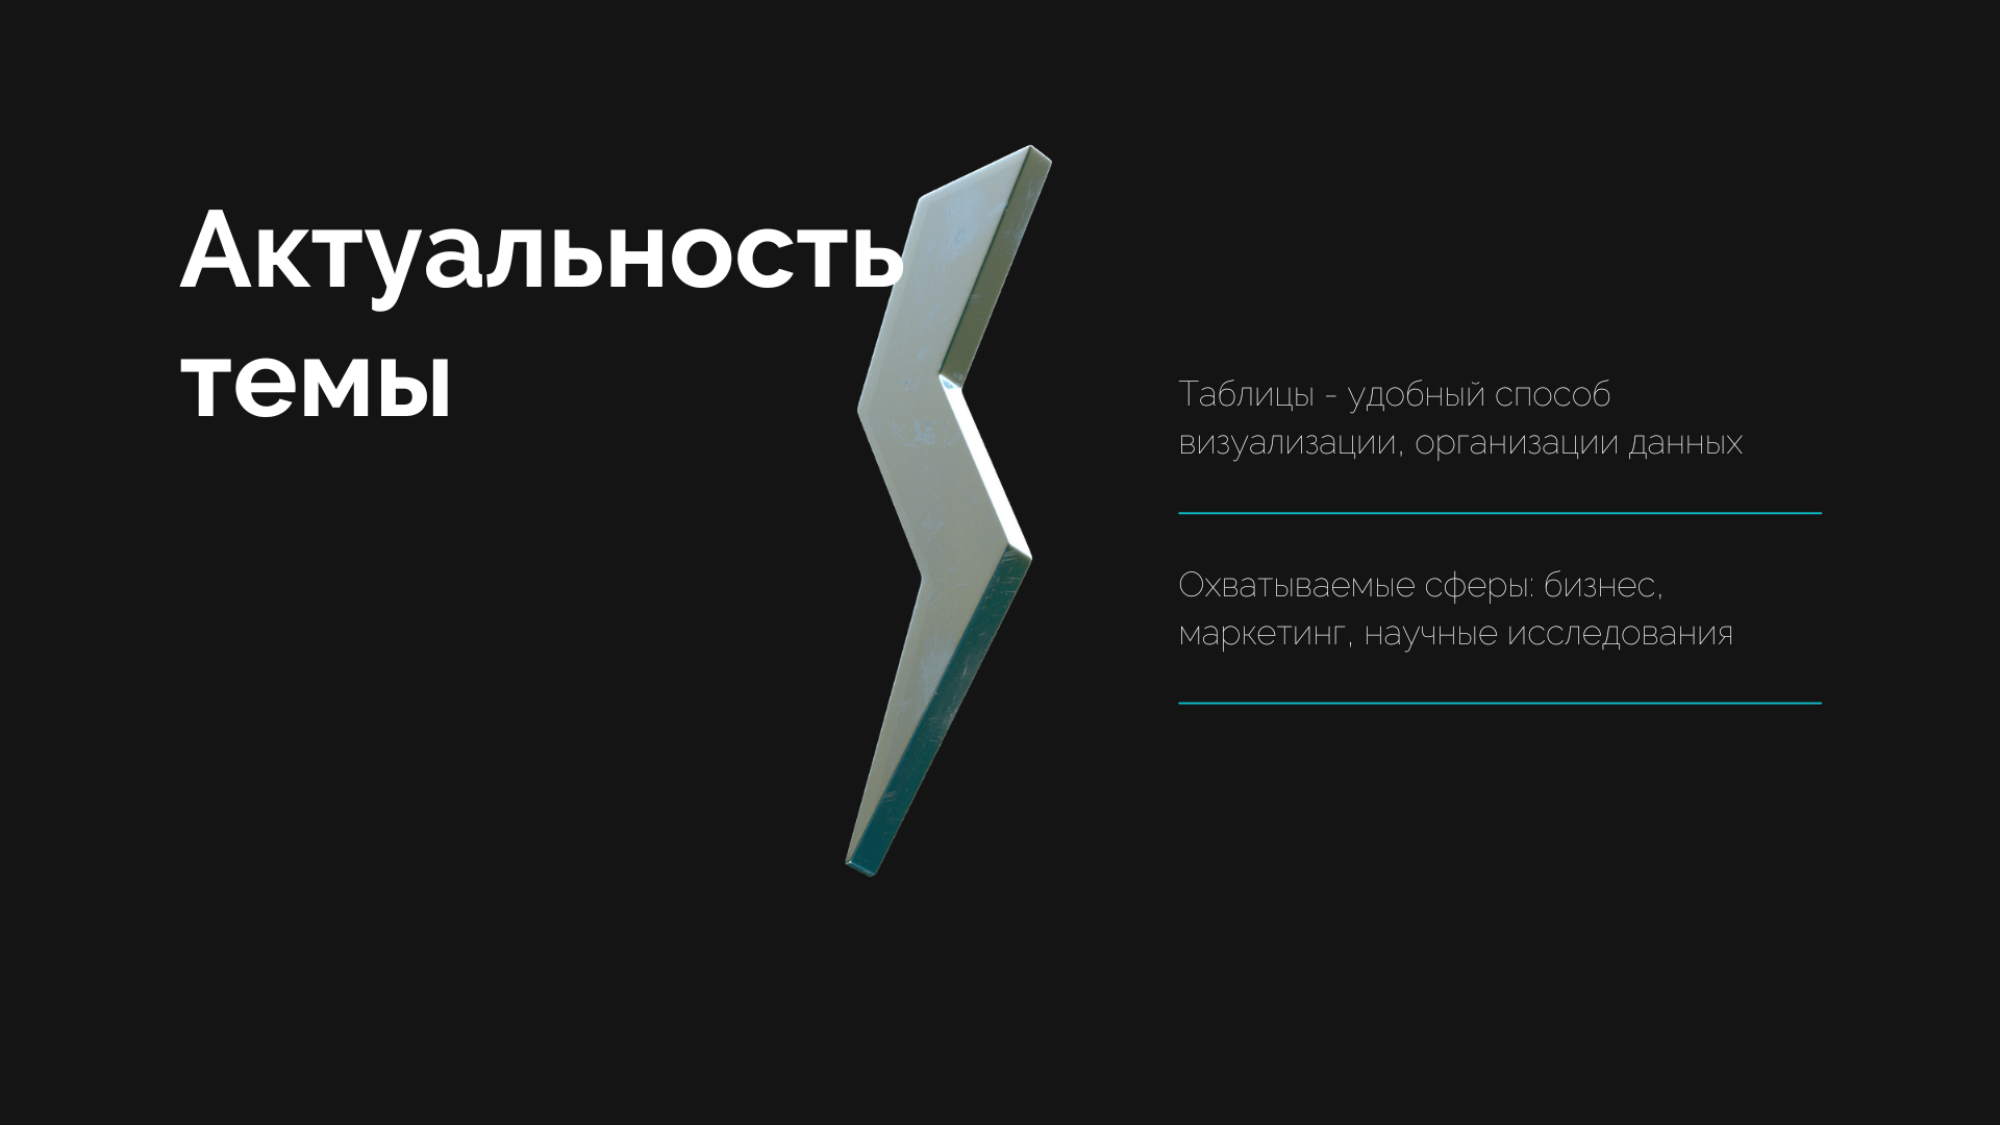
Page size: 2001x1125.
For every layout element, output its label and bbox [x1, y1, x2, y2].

list [0, 0, 2000, 1125]
